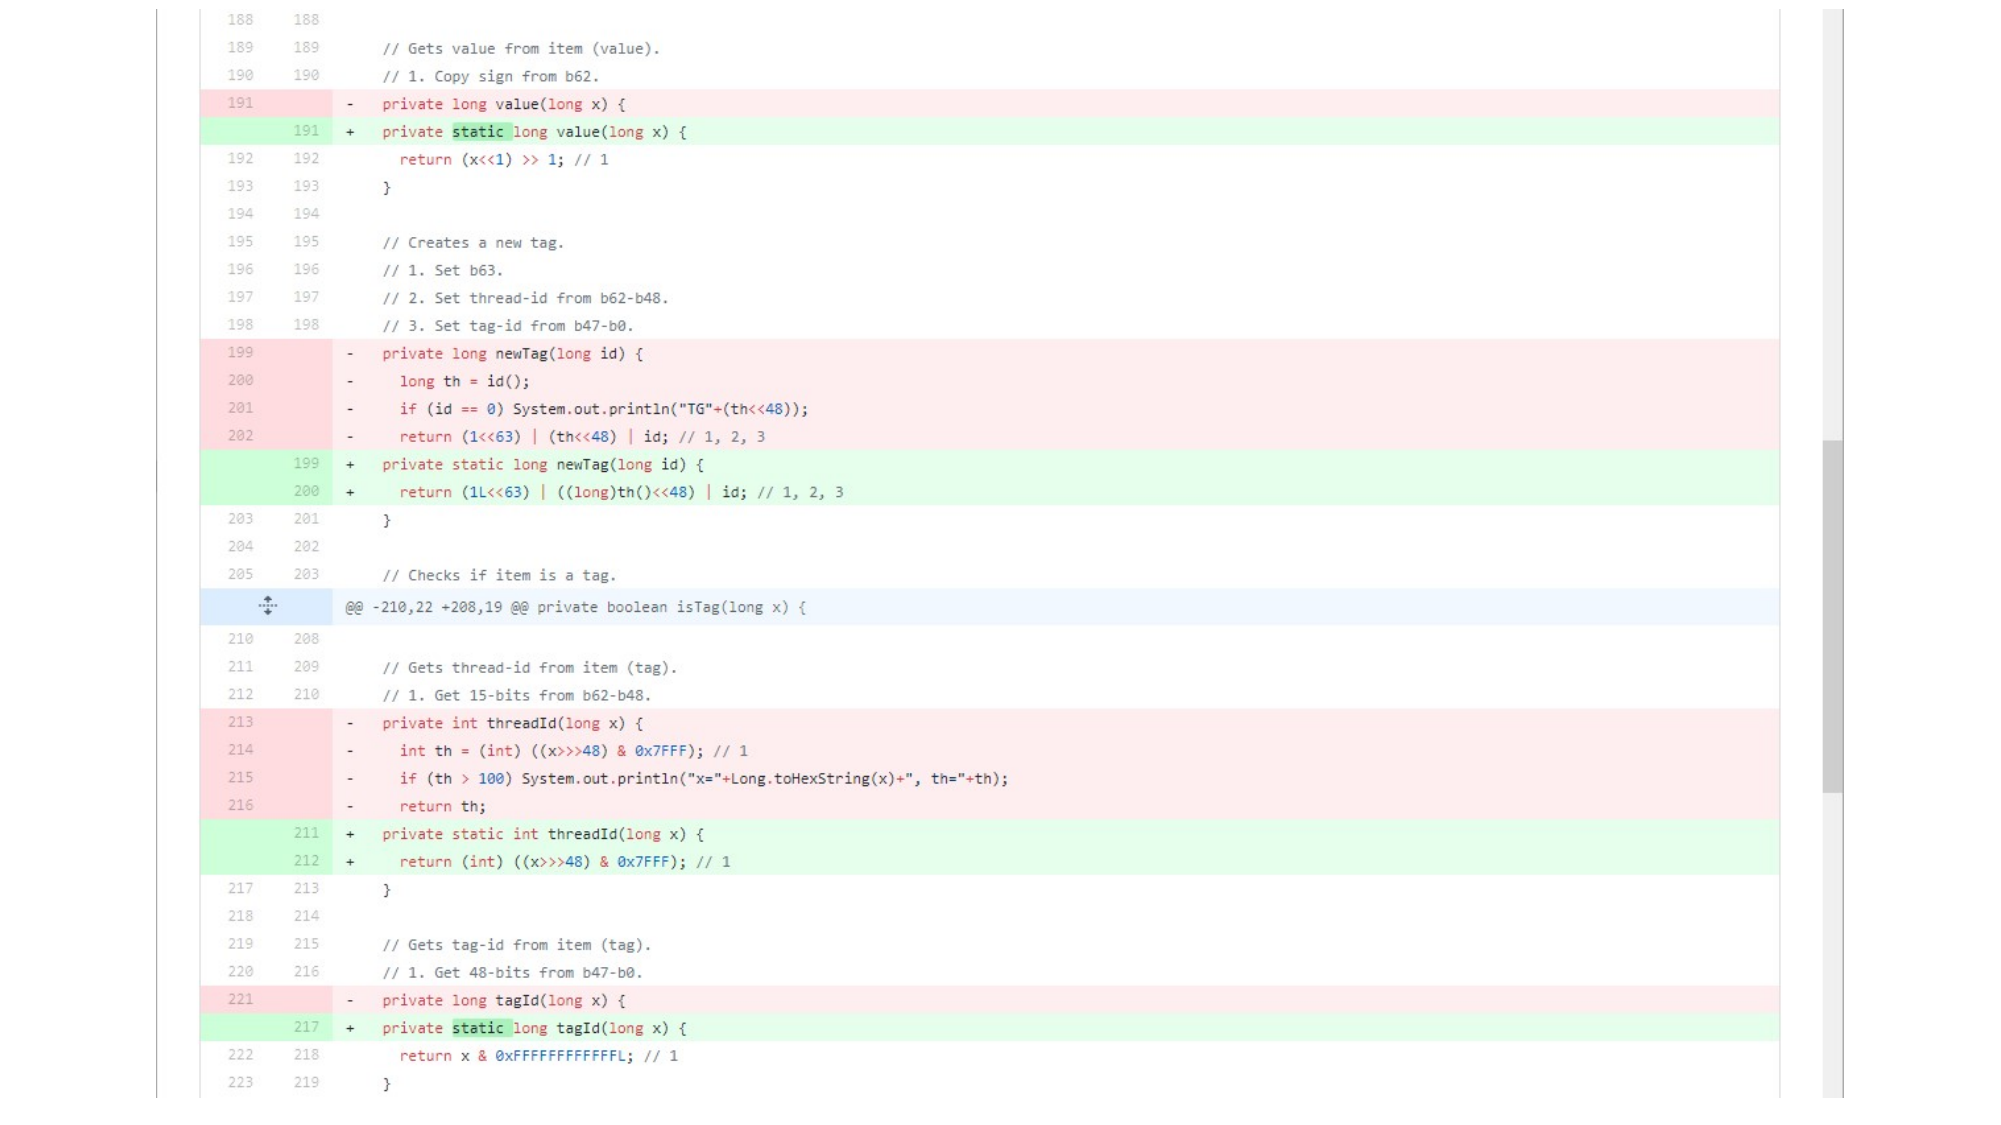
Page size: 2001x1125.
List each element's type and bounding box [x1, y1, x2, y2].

picture [156, 9, 1844, 1098]
